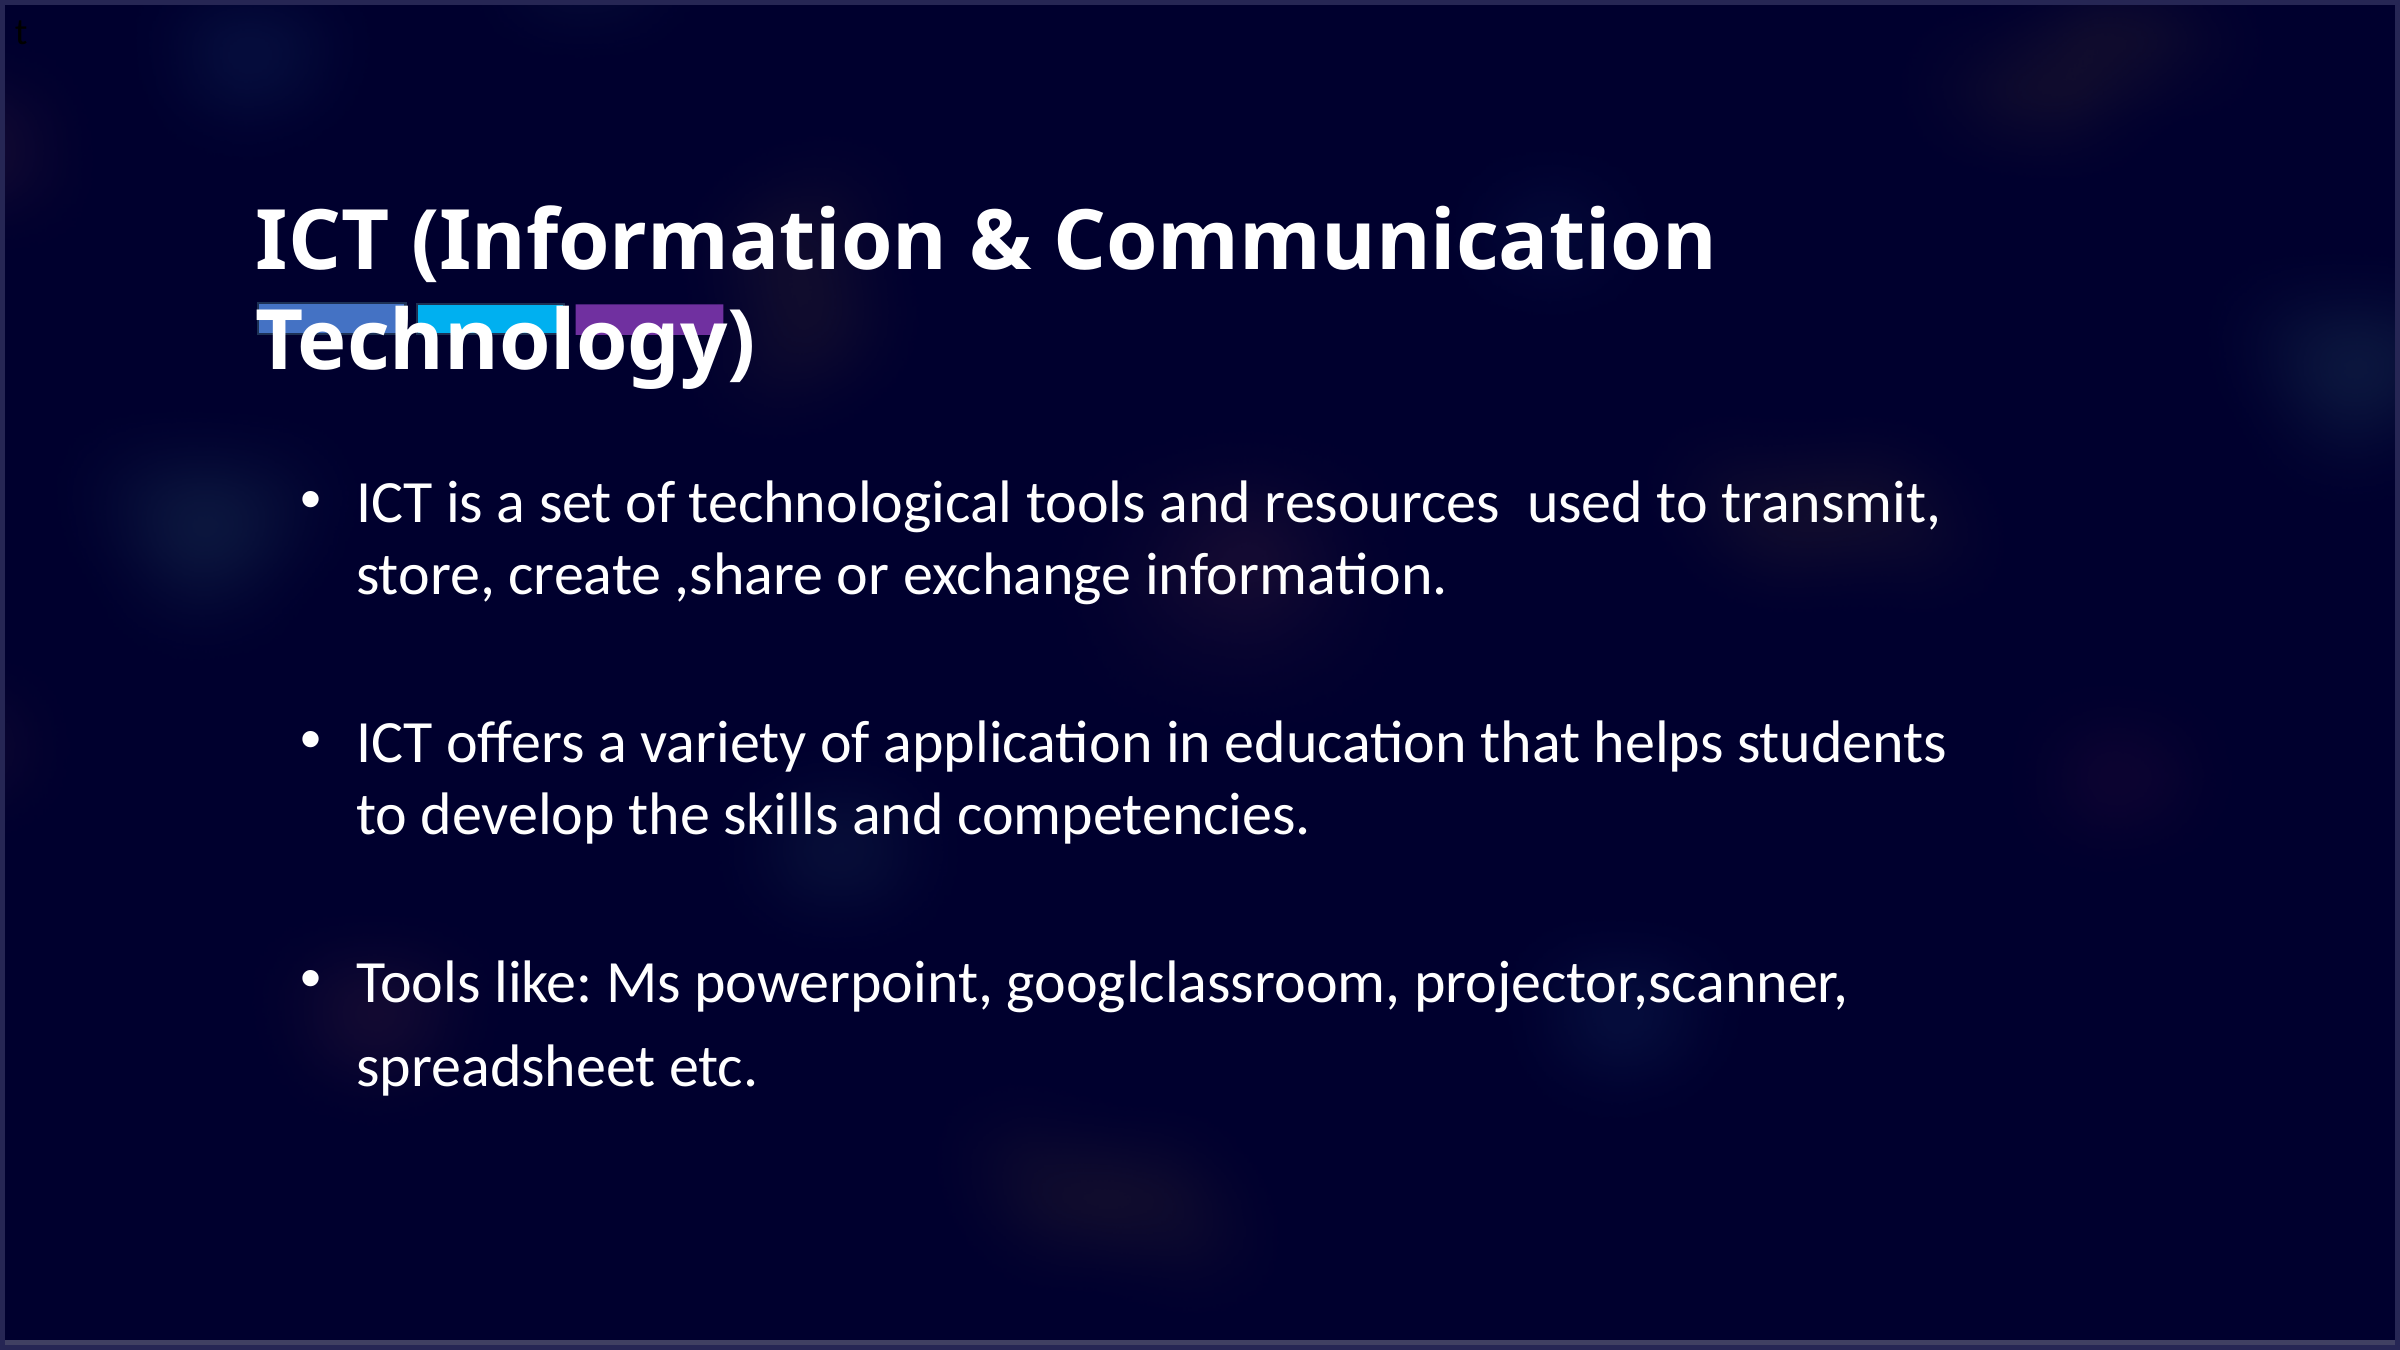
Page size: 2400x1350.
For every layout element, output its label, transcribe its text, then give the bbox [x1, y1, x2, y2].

text_box t [0, 1340, 2400, 1350]
picture [0, 0, 2400, 1340]
